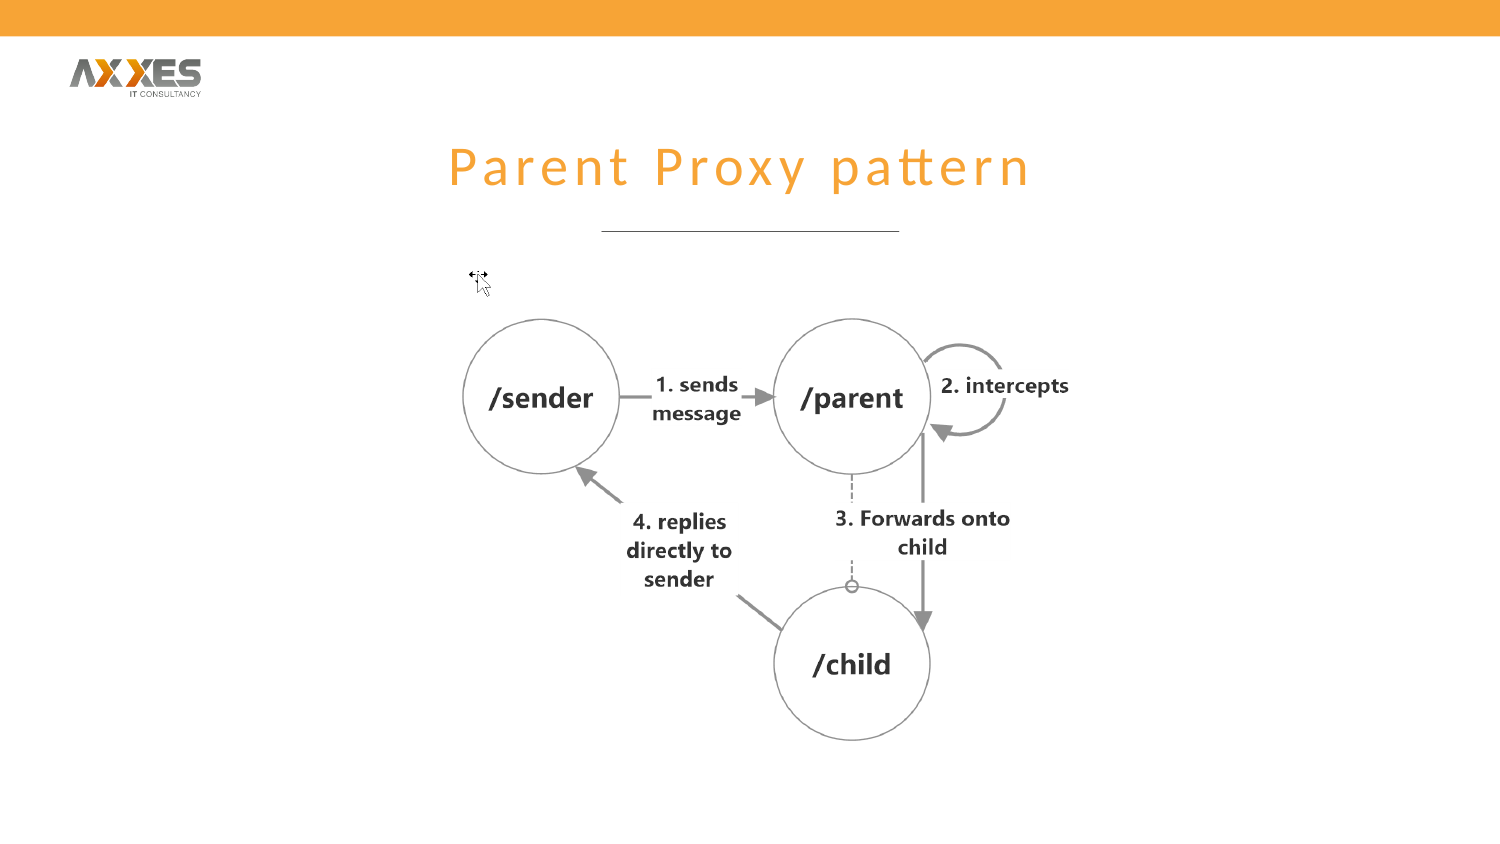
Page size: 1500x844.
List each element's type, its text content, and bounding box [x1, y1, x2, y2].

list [398, 270, 1102, 784]
title Parent Proxy pattern [200, 119, 1279, 207]
picture [69, 59, 201, 97]
